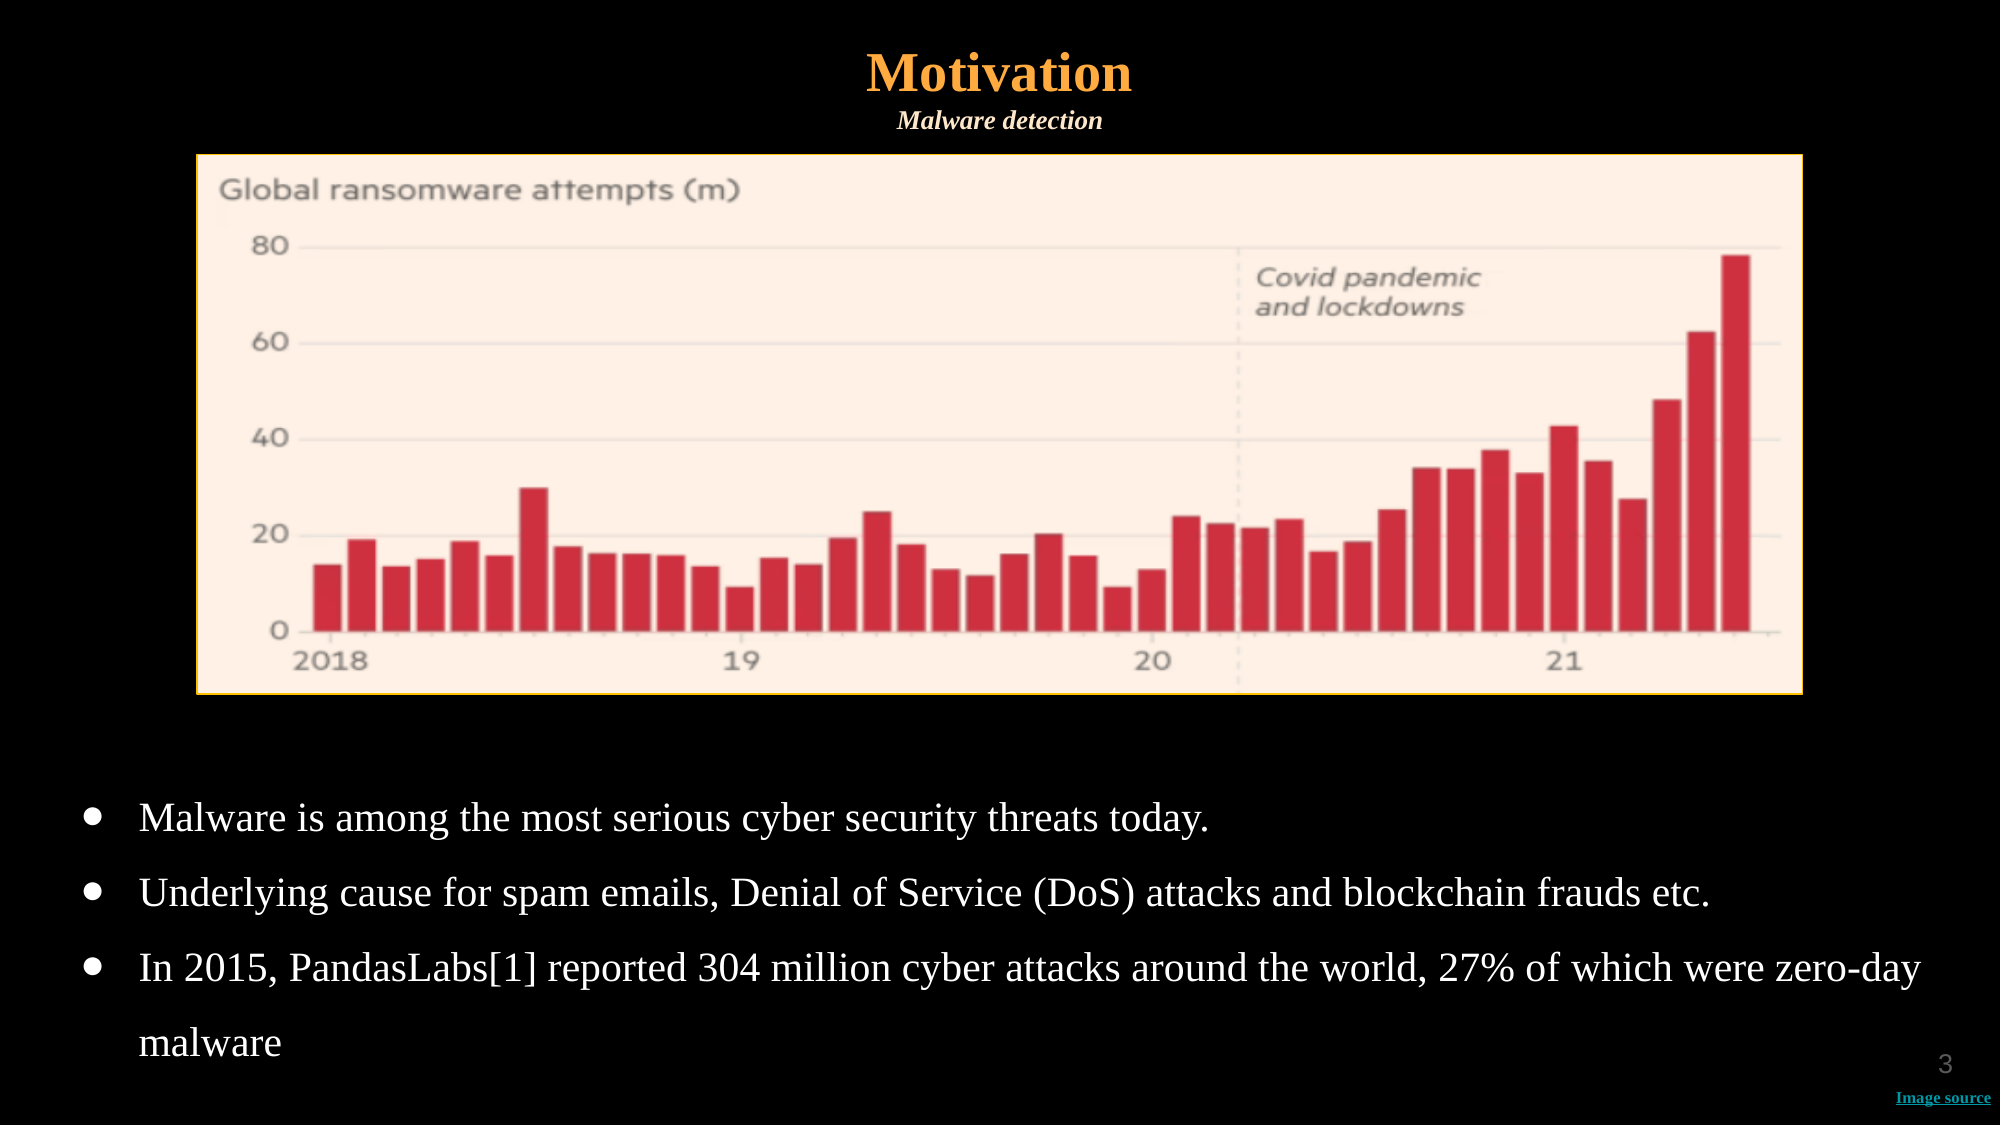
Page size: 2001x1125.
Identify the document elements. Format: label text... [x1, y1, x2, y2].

title Motivation Malware detection [200, 14, 1800, 154]
list Malware is among the most serious cyber security threats today. Underlying cause for spam emails, Denial of Service (DoS) attacks and blockchain frauds etc. In 2015, PandasLabs[1] reported 304 million cyber attacks around the world, 27% of which were zero-day malware [43, 744, 1981, 1125]
text_box Image source [1866, 1076, 2000, 1117]
slide_number 3 [1853, 1019, 1974, 1106]
picture [197, 154, 1803, 694]
